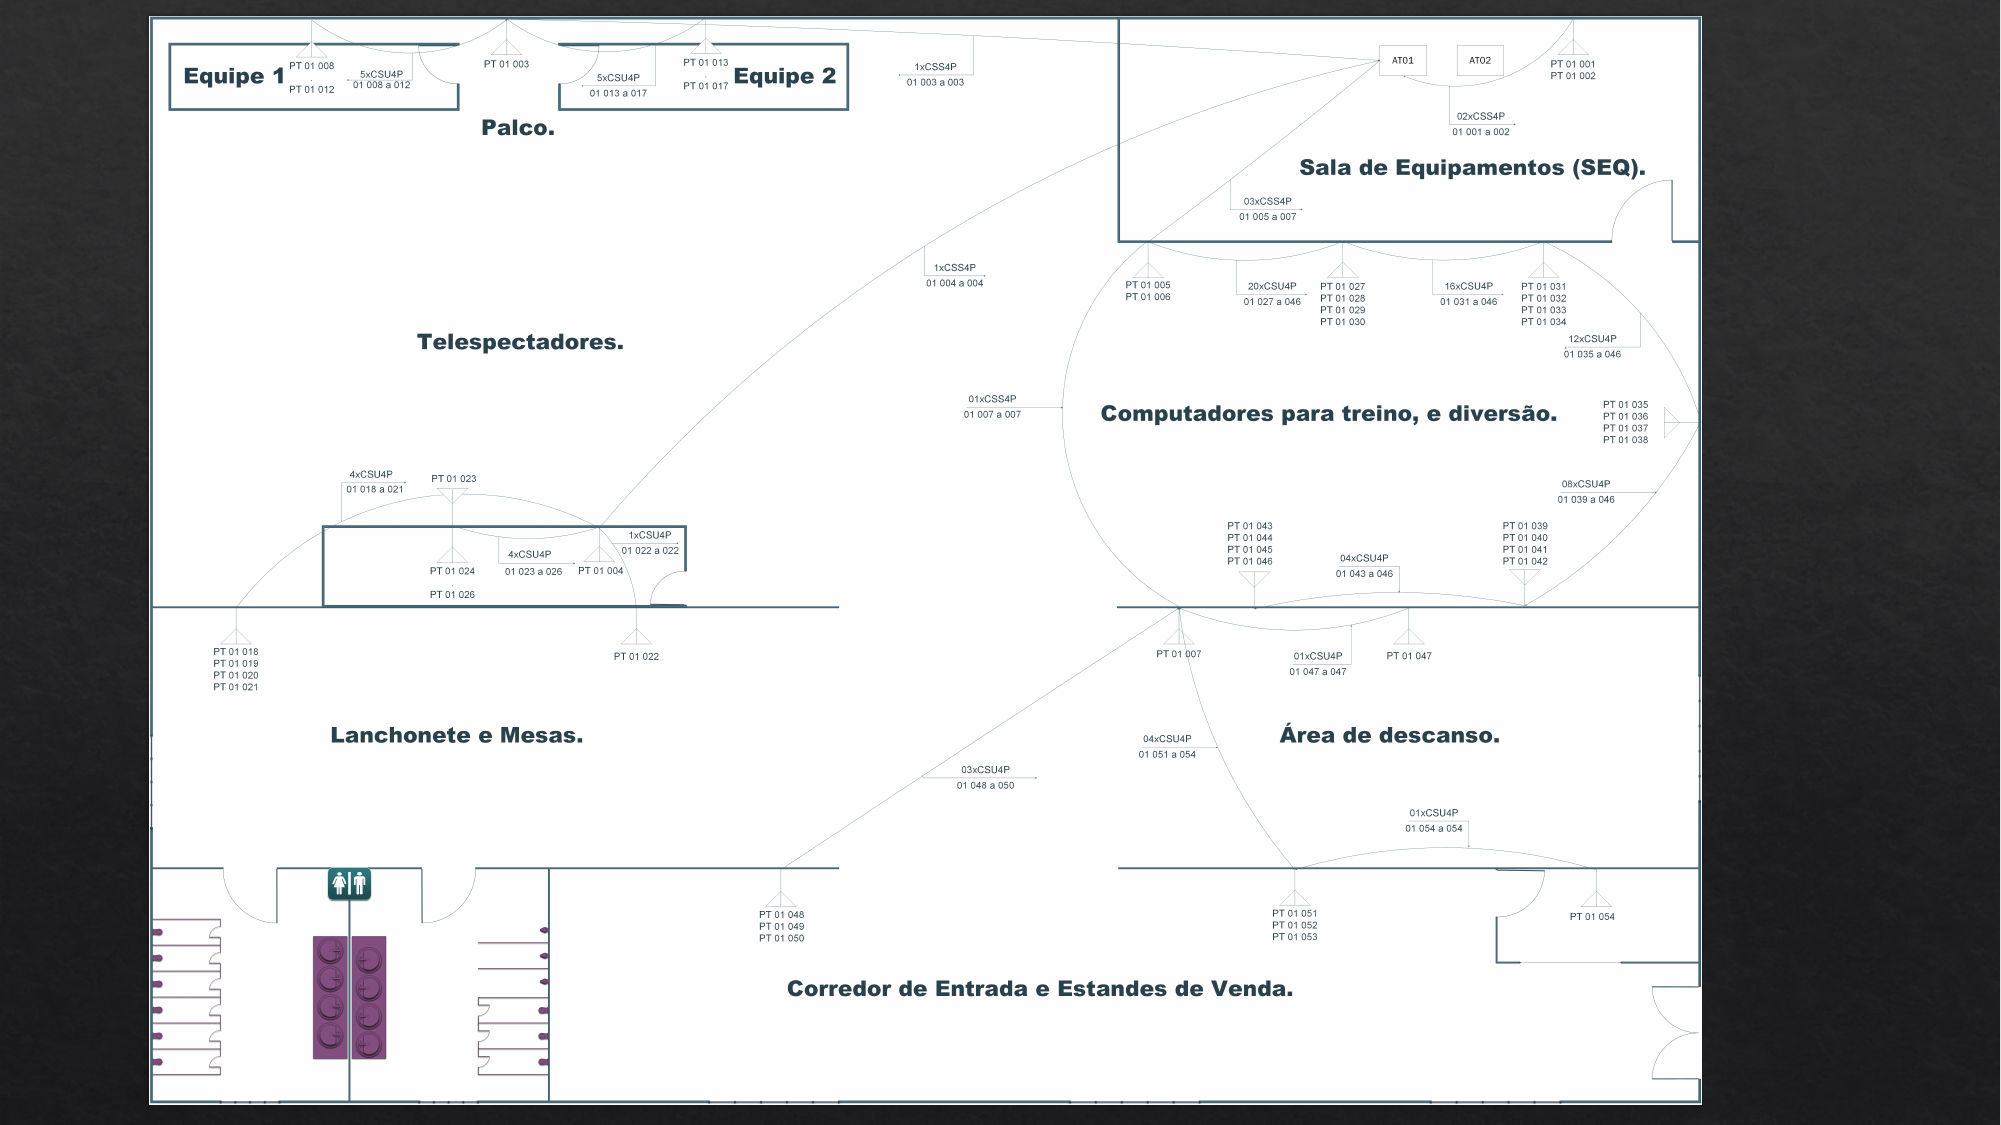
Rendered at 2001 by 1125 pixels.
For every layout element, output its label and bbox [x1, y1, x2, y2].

list [149, 16, 1702, 1106]
